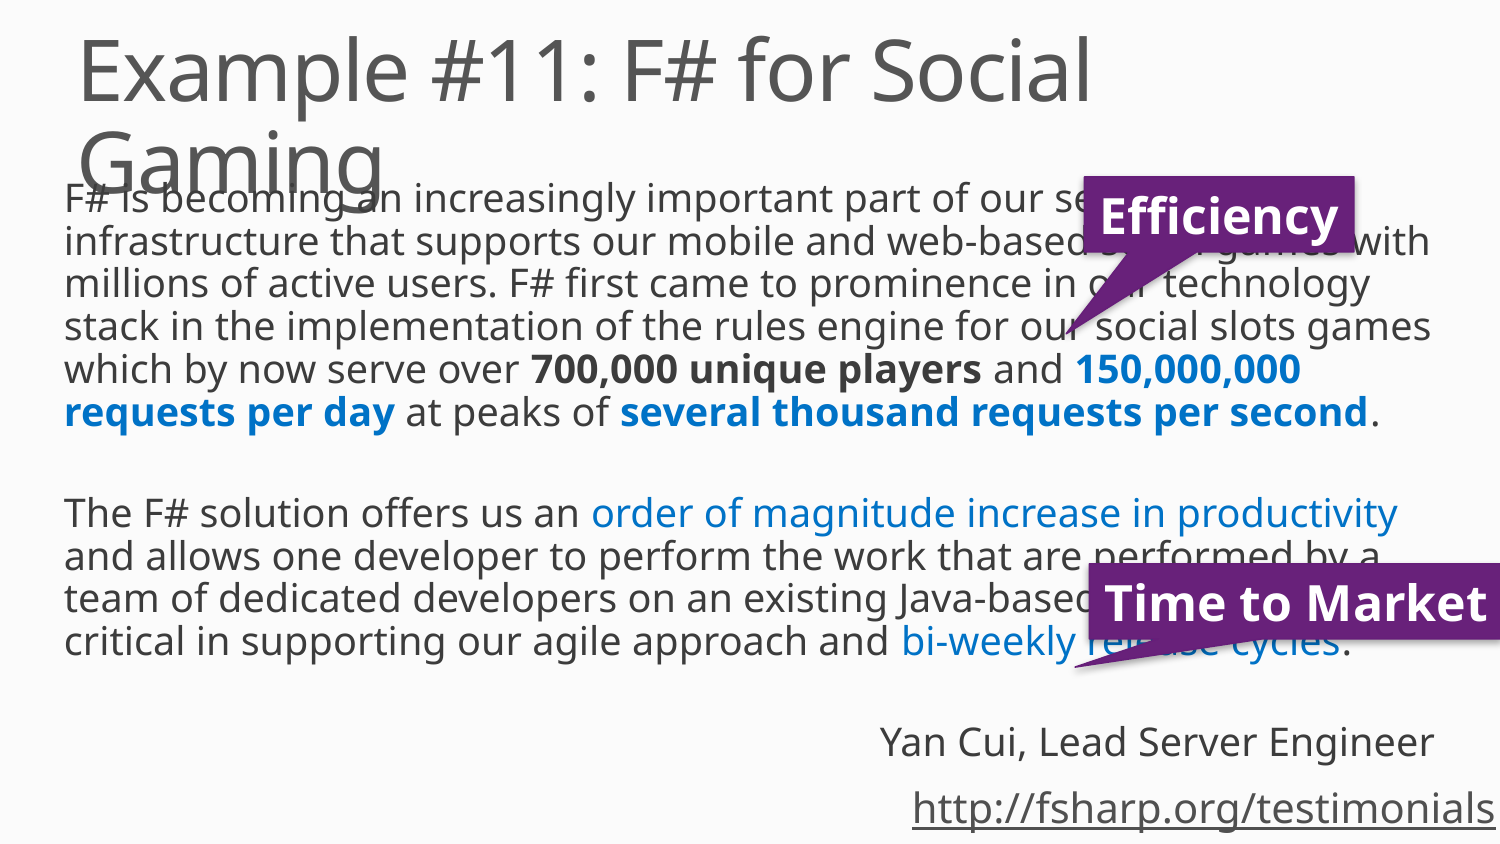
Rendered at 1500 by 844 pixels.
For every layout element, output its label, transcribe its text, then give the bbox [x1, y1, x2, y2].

list F# is becoming an increasingly important part of our server side infrastructure that supports our mobile and web-based social games with millions of active users. F# first came to prominence in our technology stack in the implementation of the rules engine for our social slots games which by now serve over 700,000 unique players and 150,000,000 requests per day at peaks of several thousand requests per second. The F# solution offers us an order of magnitude increase in productivity and allows one developer to perform the work that are performed by a team of dedicated developers on an existing Java-based solution, and is critical in supporting our agile approach and bi-weekly release cycles. Yan Cui, Lead Server Engineer [63, 178, 1436, 824]
text_box Efficiency [1065, 176, 1355, 335]
text_box Time to Market [1074, 563, 1500, 668]
text_box http://fsharp.org/testimonials [840, 775, 1500, 844]
title Example #11: F# for Social Gaming [76, 28, 1424, 122]
